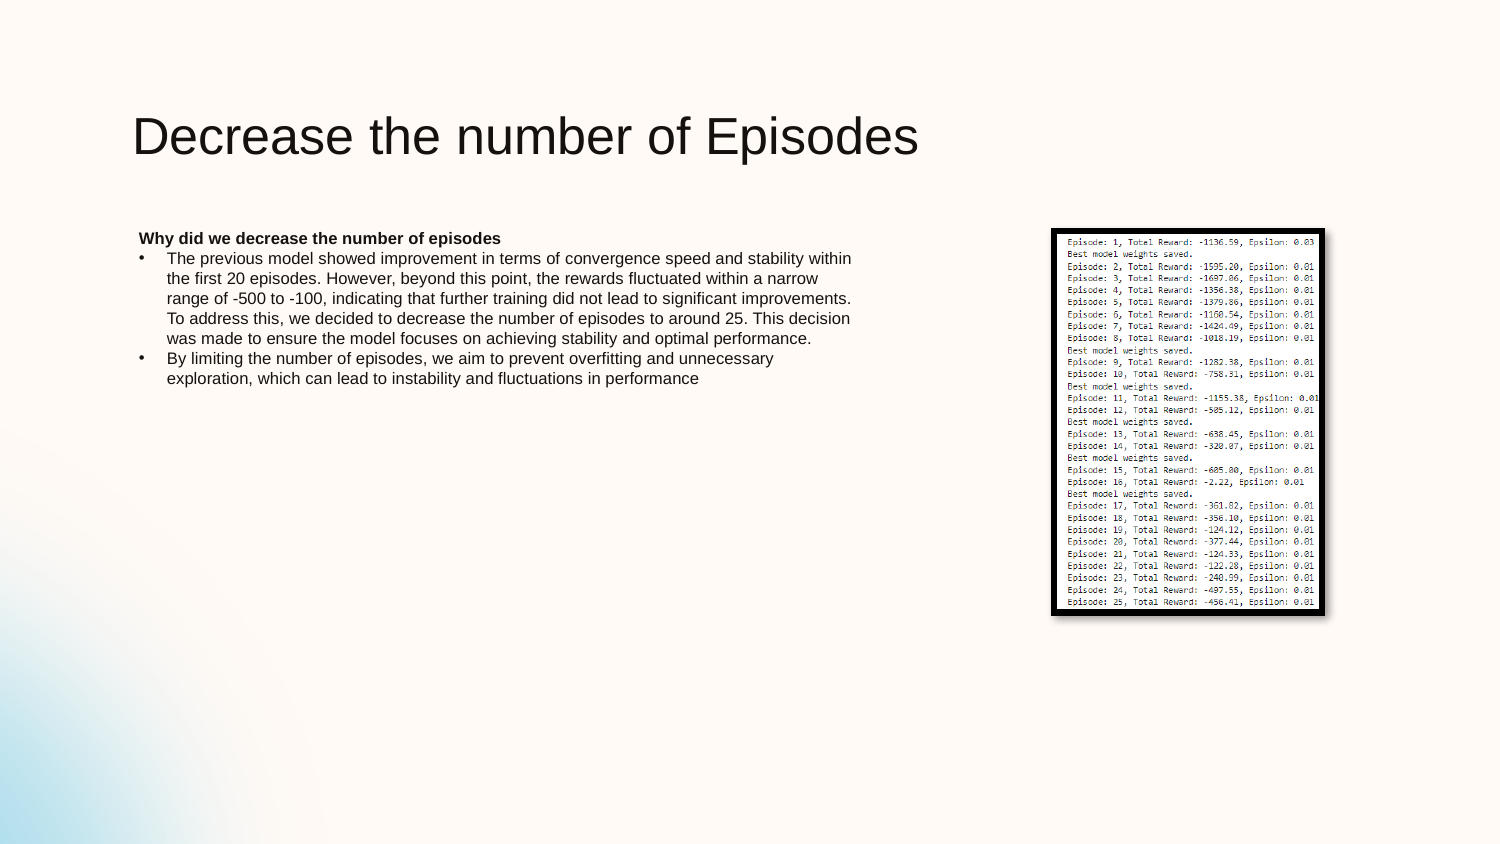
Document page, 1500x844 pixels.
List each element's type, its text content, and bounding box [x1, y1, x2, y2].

subtitle Why did we decrease the number of episodes The previous model showed improvement in terms of convergence speed and stability within the first 20 episodes. However, beyond this point, the rewards fluctuated within a narrow range of -500 to -100, indicating that further training did not lead to significant improvements. To address this, we decided to decrease the number of episodes to around 25. This decision was made to ensure the model focuses on achieving stability and optimal performance. By limiting the number of episodes, we aim to prevent overfitting and unnecessary exploration, which can lead to instability and fluctuations in performance [123, 212, 873, 788]
picture [0, 104, 673, 844]
title Decrease the number of Episodes [117, 87, 1383, 178]
picture [1056, 234, 1320, 610]
